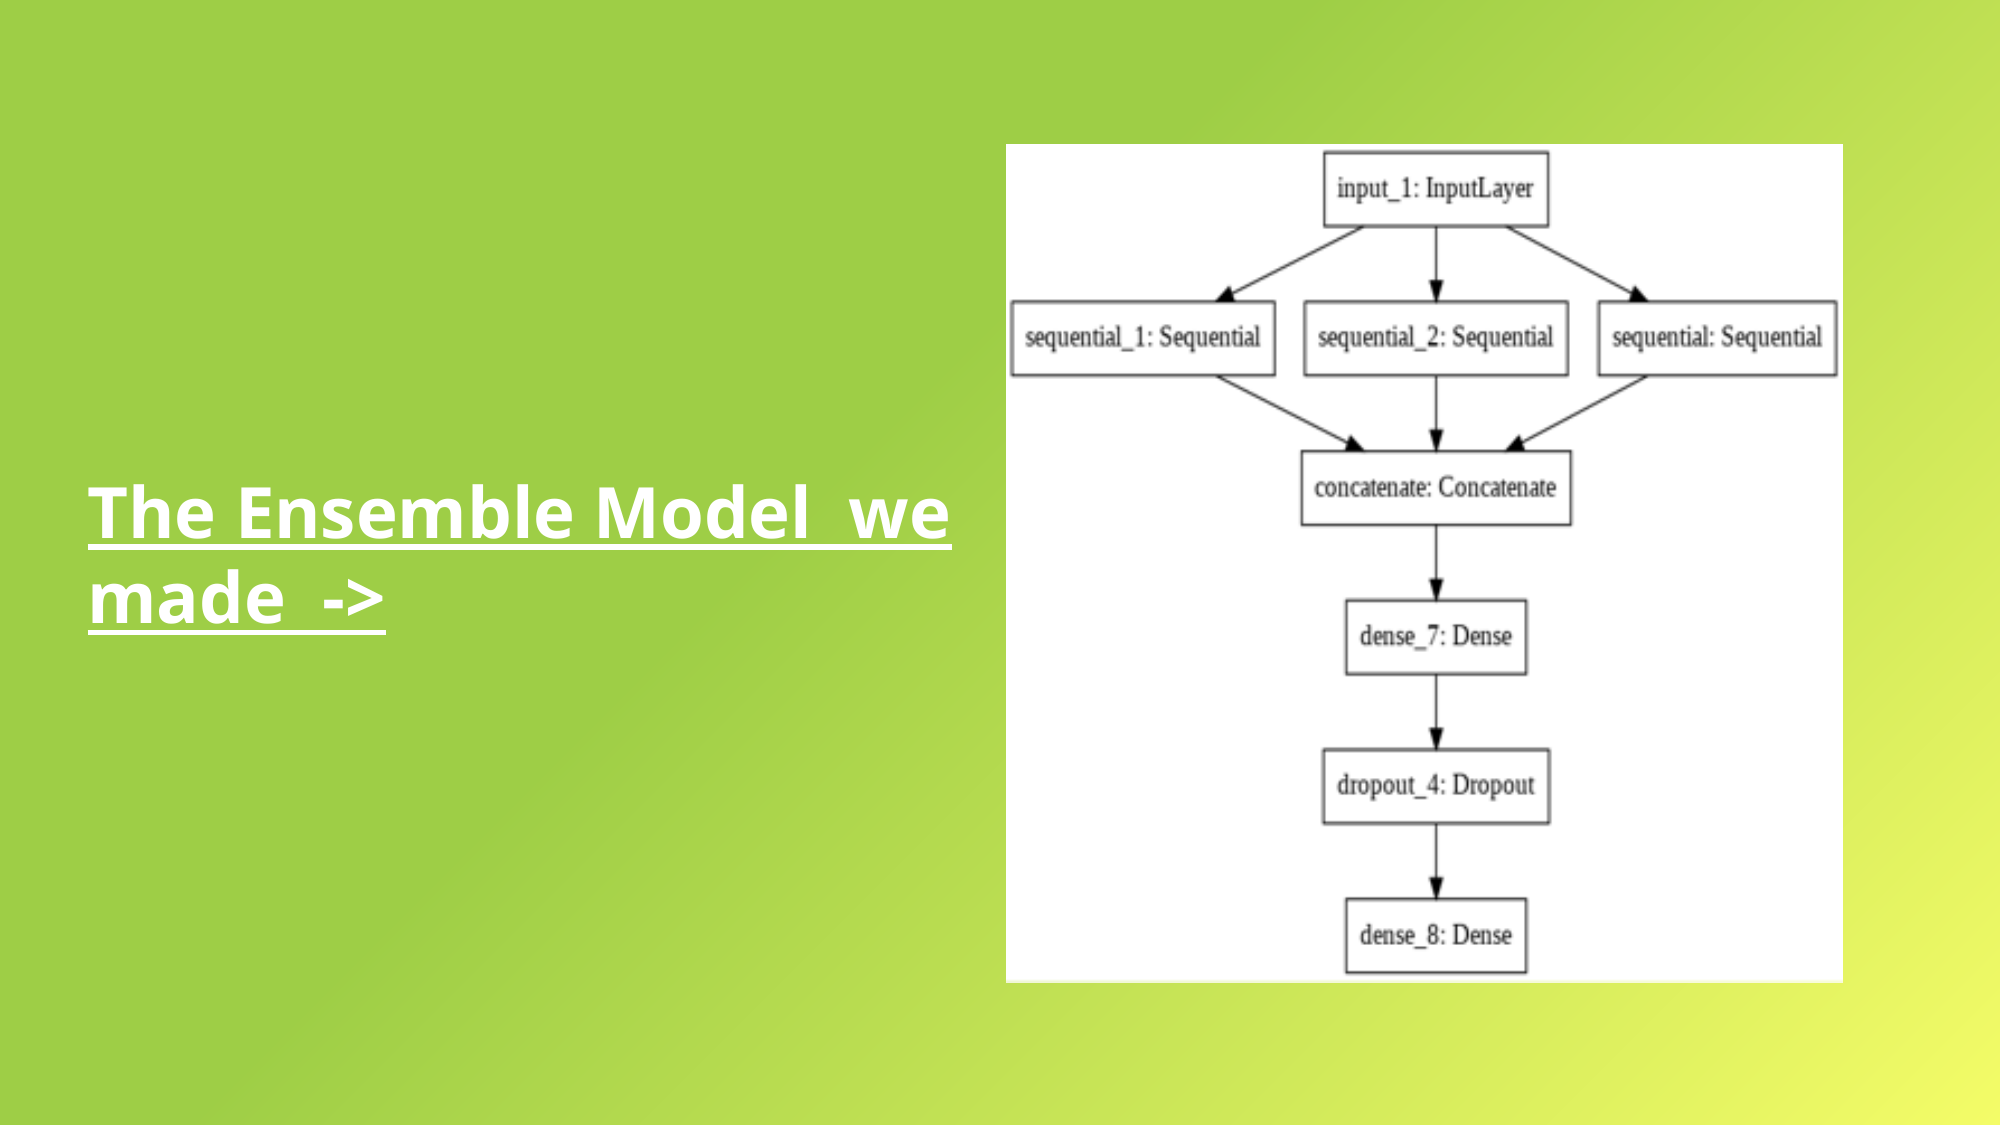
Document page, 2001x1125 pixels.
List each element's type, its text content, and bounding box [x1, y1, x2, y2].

text_box The Ensemble Model we made -> [72, 460, 1001, 646]
picture [1006, 144, 1844, 983]
